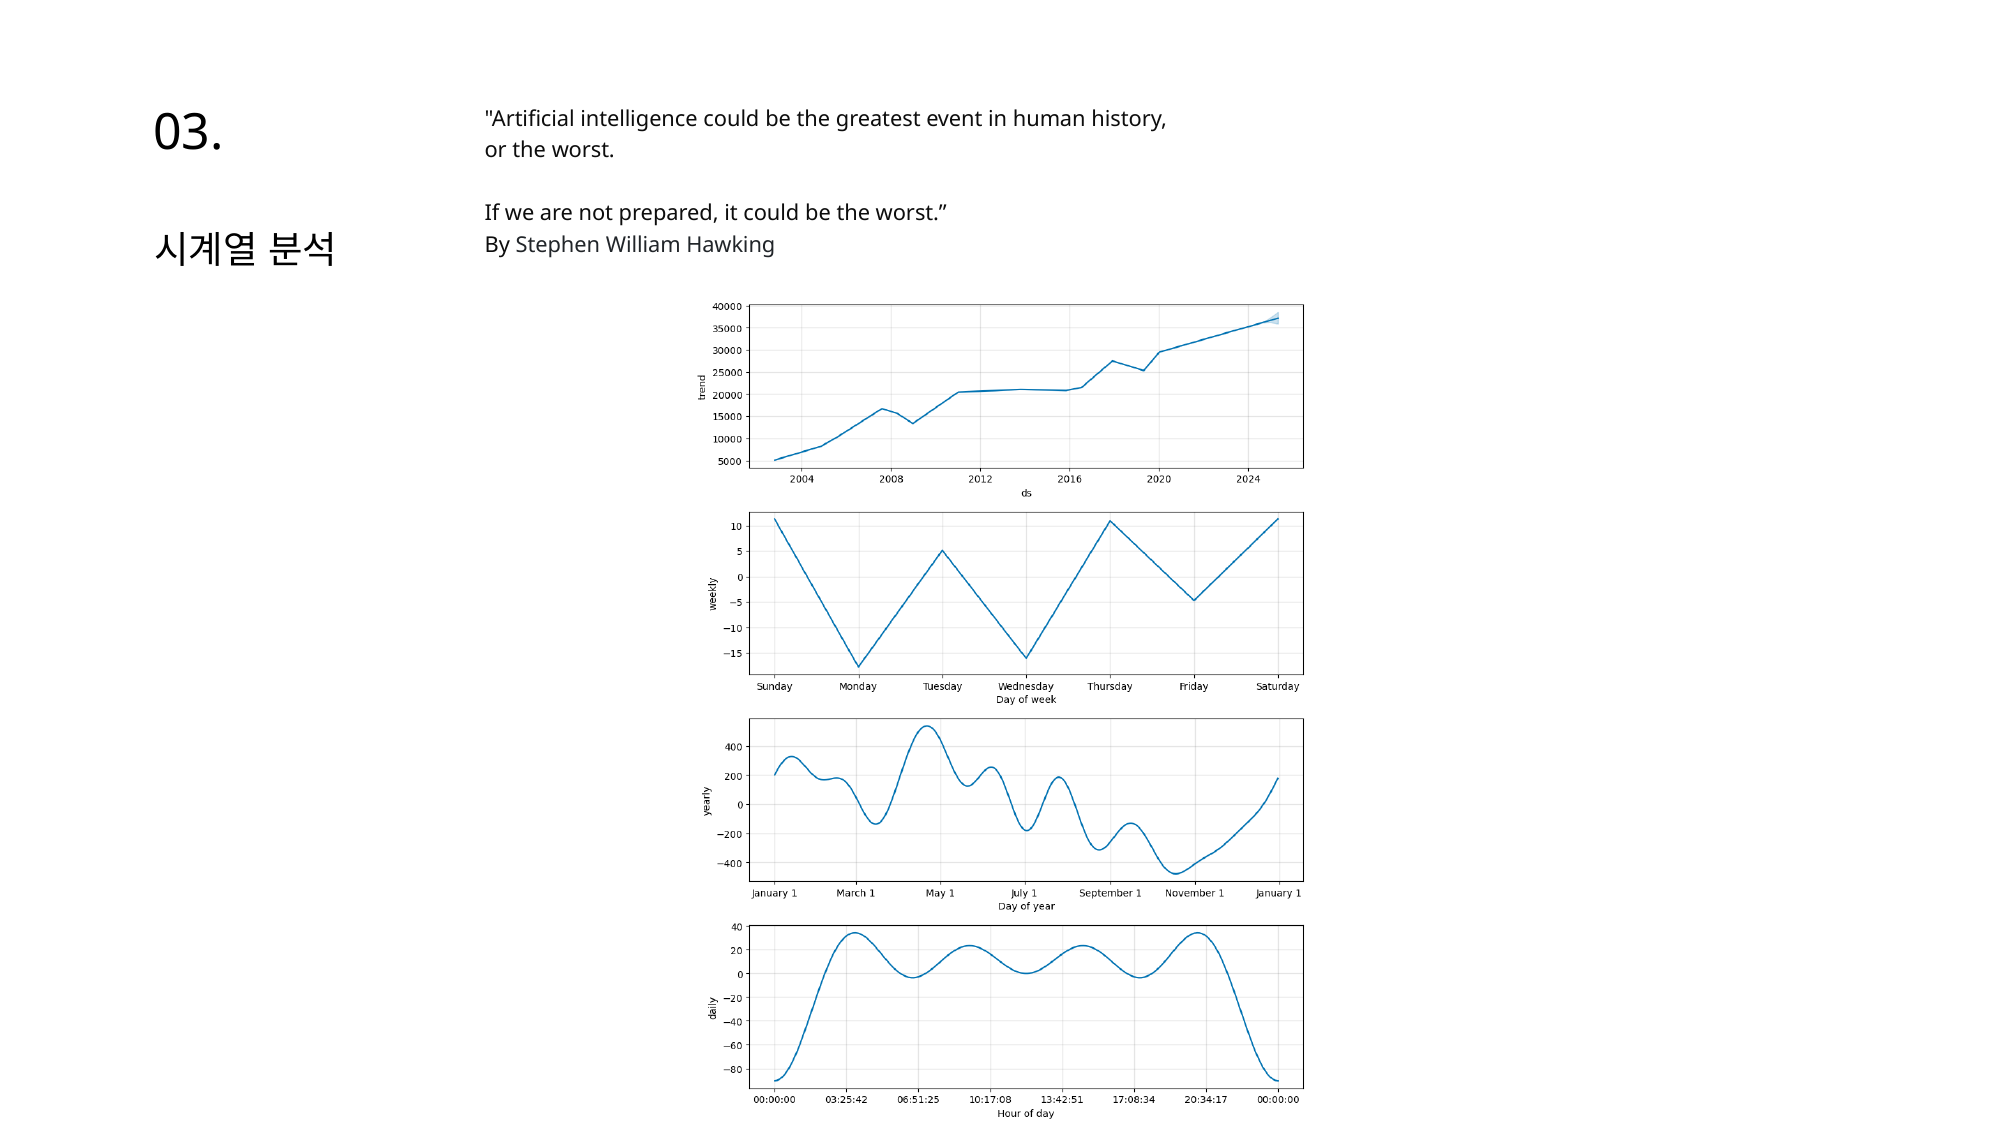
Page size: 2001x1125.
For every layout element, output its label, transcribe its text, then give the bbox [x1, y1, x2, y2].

picture [691, 295, 1309, 1125]
text_box 시계열 분석 [139, 218, 353, 279]
text_box "Artificial intelligence could be the greatest event in human history, or the worst. If we are not prepared, it could be the worst.” By Stephen William Hawking [469, 92, 1189, 264]
text_box 03. [138, 92, 239, 167]
